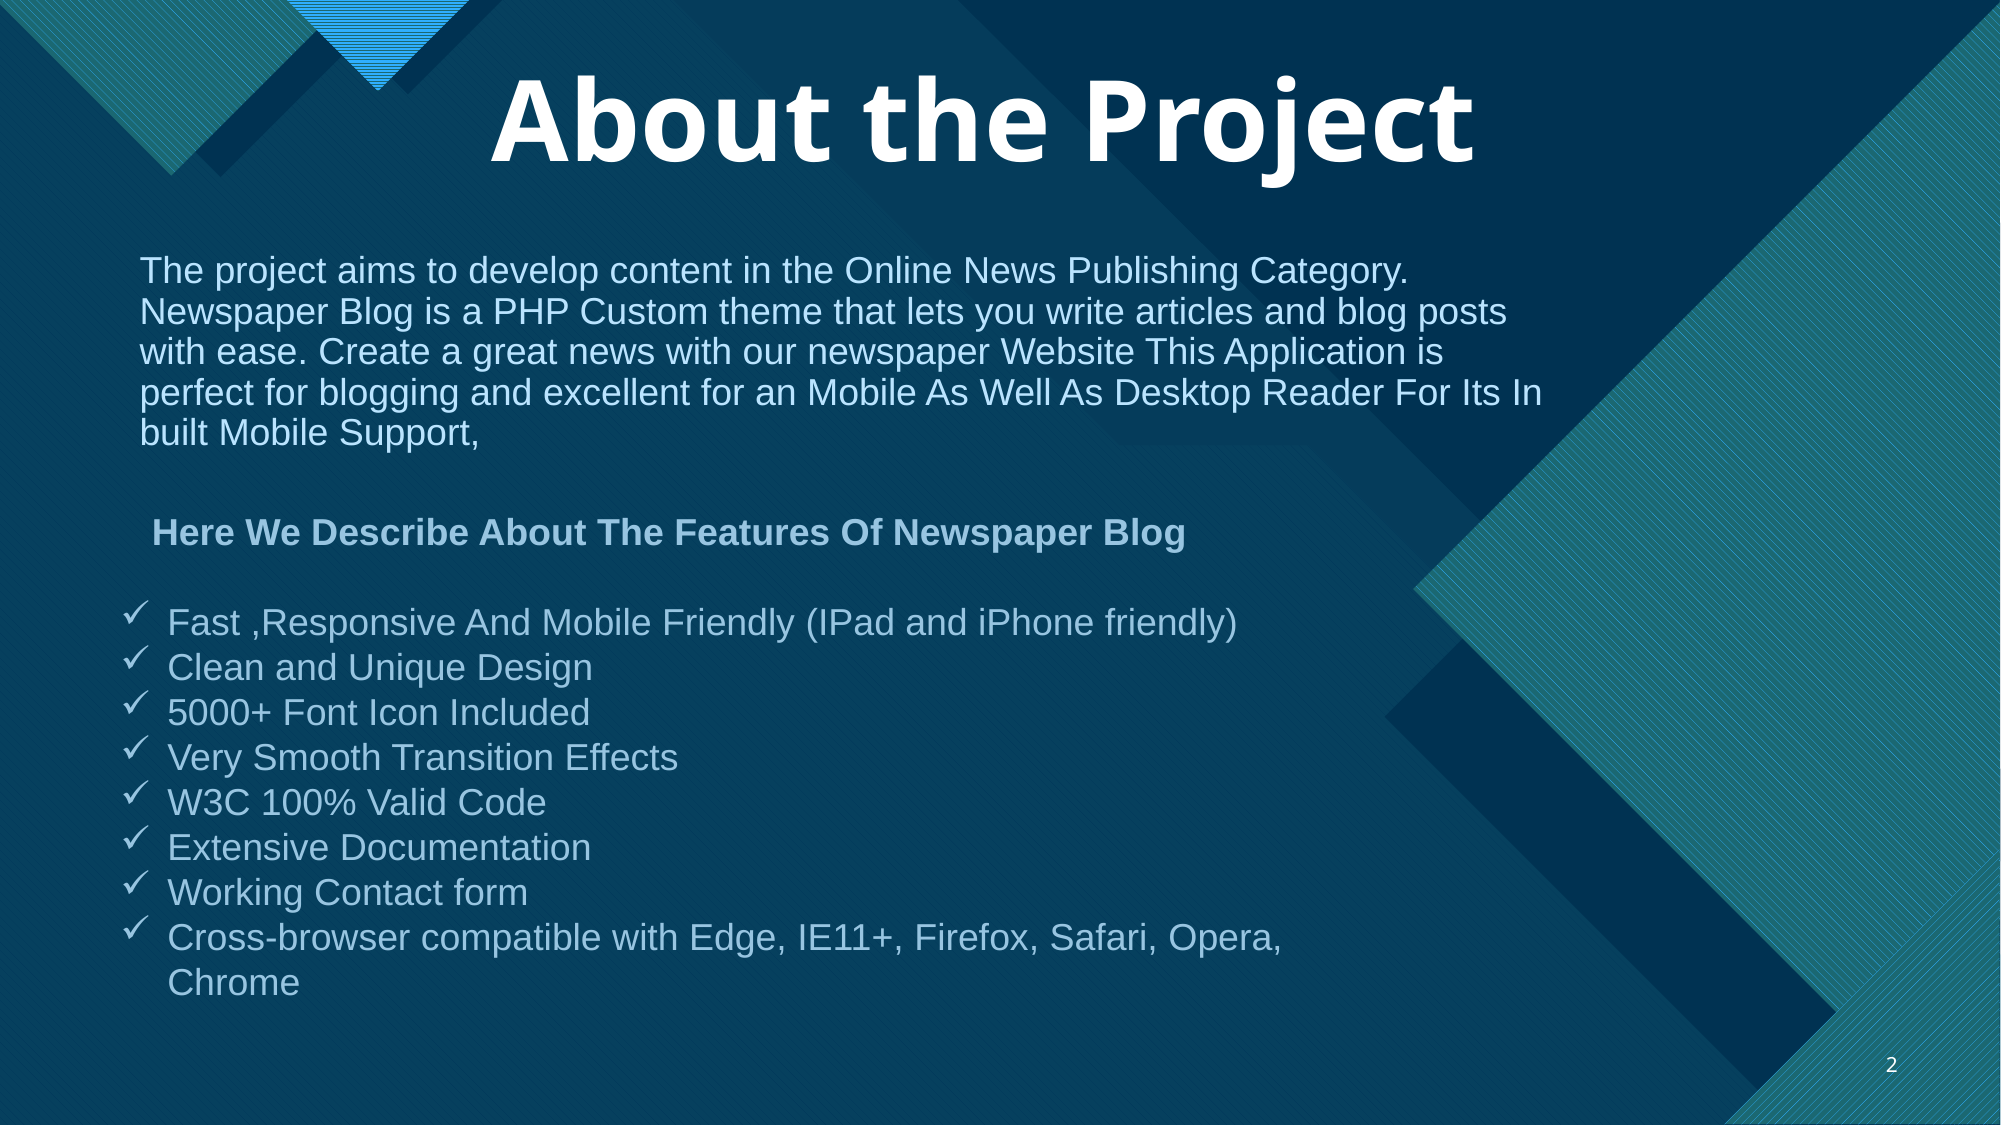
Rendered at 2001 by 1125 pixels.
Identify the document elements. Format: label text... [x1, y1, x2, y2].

title About the Project [476, 52, 1754, 194]
list The project aims to develop content in the Online News Publishing Category. Newspaper Blog is a PHP Custom theme that lets you write articles and blog posts with ease. Create a great news with our newspaper Website This Application is perfect for blogging and excellent for an Mobile As Well As Desktop Reader For Its In built Mobile Support, [124, 243, 1572, 478]
text_box Here We Describe About The Features Of Newspaper Blog Fast ,Responsive And Mobile Friendly (IPad and iPhone friendly) Clean and Unique Design 5000+ Font Icon Included Very Smooth Transition Effects W3C 100% Valid Code Extensive Documentation Working Contact form Cross-browser compatible with Edge, IE11+, Firefox, Safari, Opera, Chrome [105, 500, 1405, 1056]
slide_number 2 [1845, 1035, 1913, 1096]
title ERD (Entity Relationship Diagram) [1415, 427, 2001, 1125]
